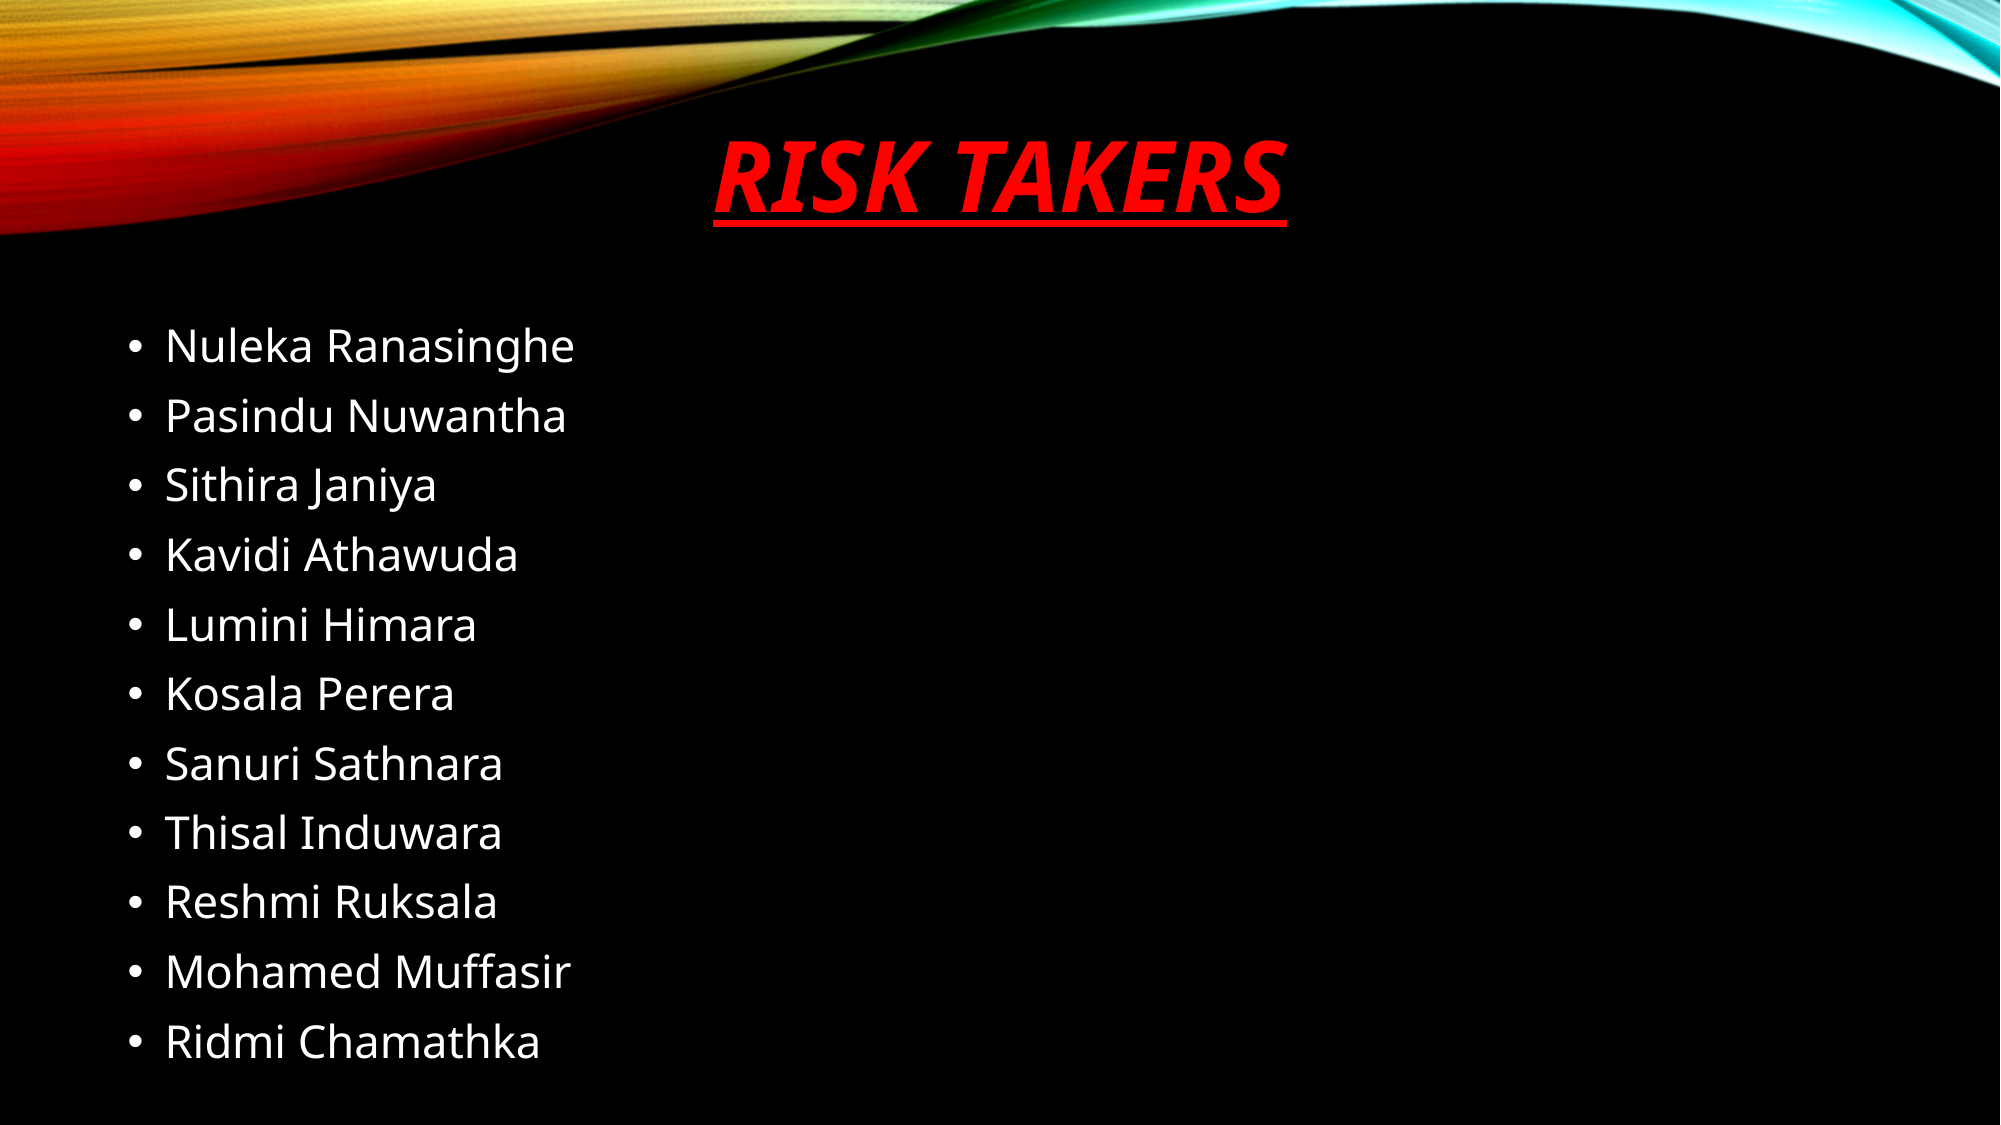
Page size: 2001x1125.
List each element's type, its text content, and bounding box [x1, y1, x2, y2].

picture [0, 0, 2000, 237]
list RISK TAKERS Nuleka Ranasinghe Pasindu Nuwantha Sithira Janiya Kavidi Athawuda Lumini Himara Kosala Perera Sanuri Sathnara Thisal Induwara Reshmi Ruksala Mohamed Muffasir Ridmi Chamathka [112, 119, 1888, 1077]
